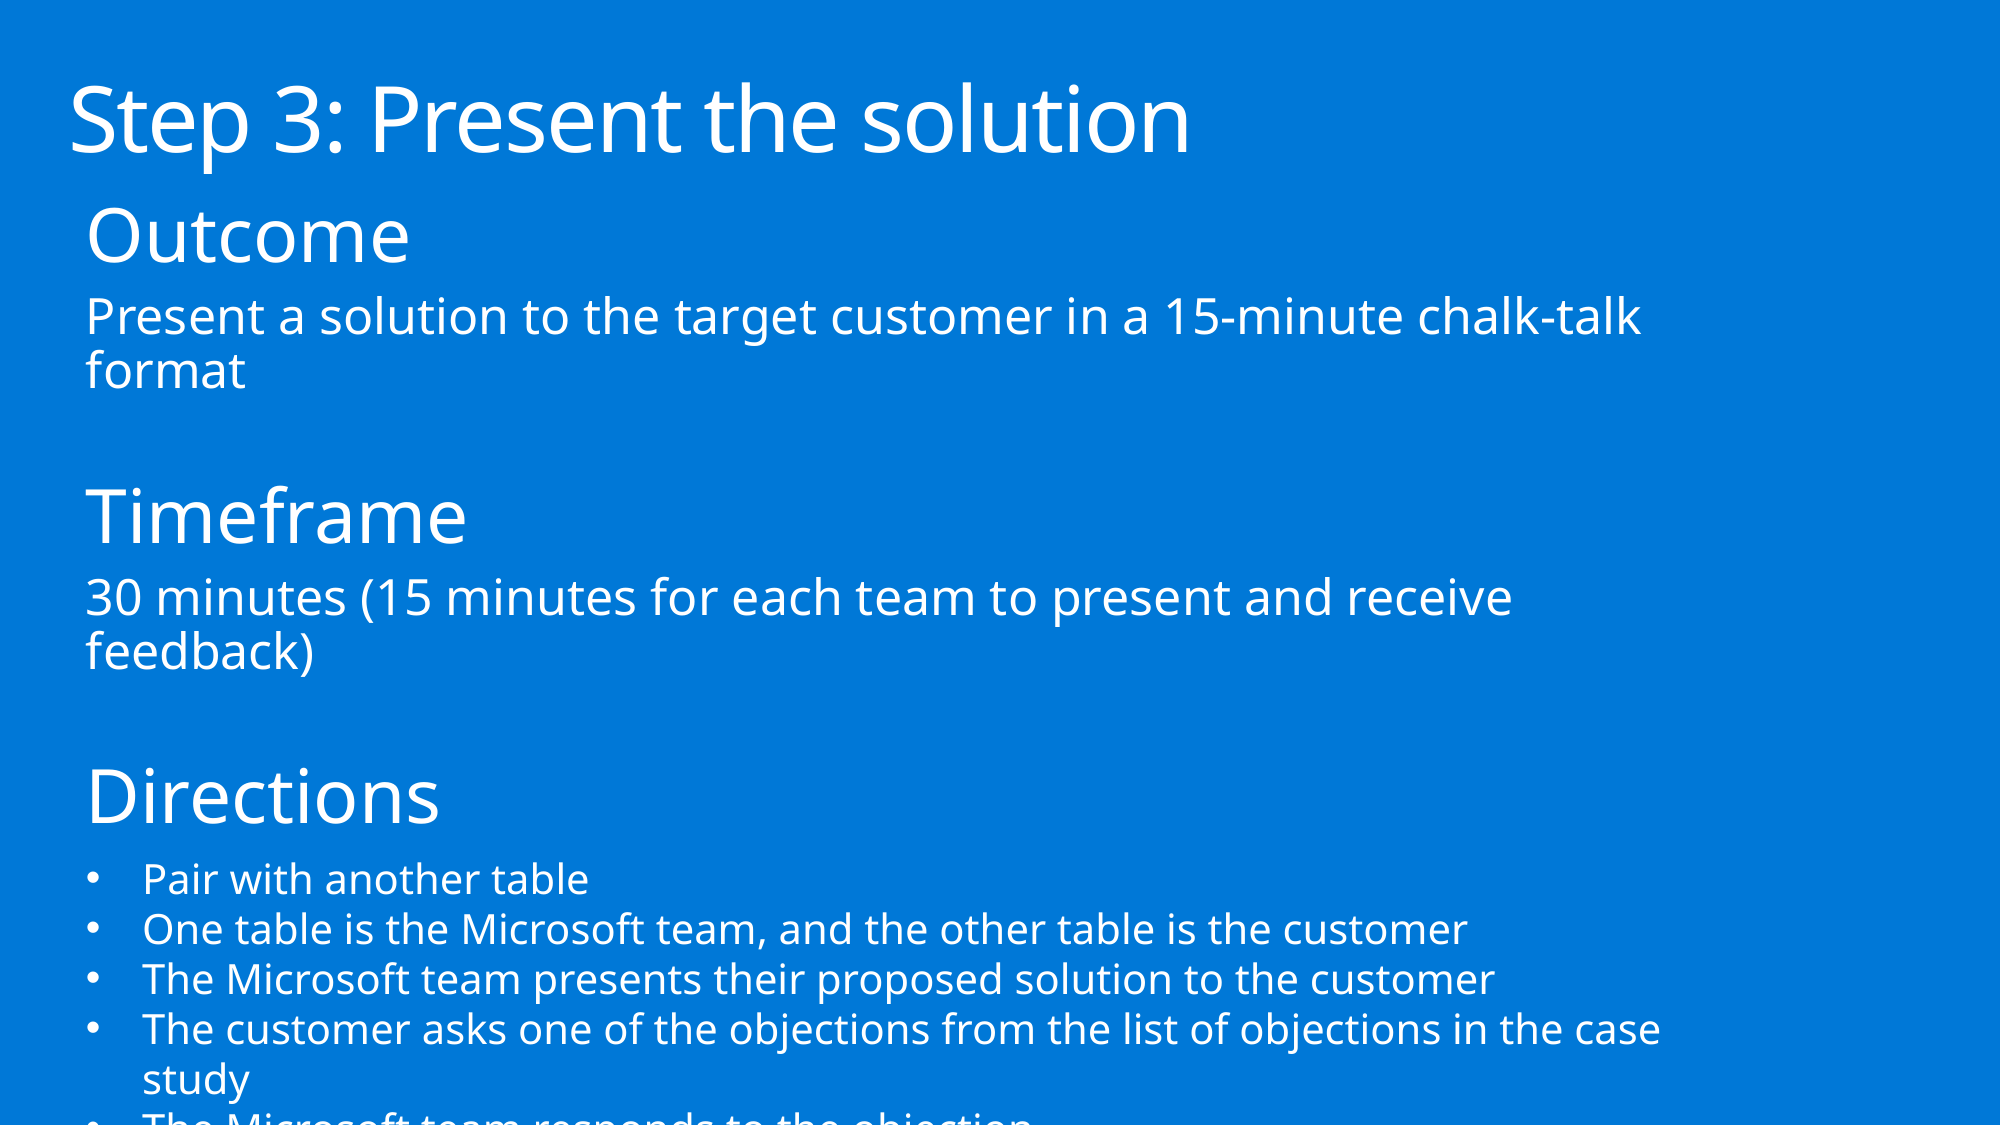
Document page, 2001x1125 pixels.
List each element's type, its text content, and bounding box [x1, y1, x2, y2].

text_box Outcome Present a solution to the target customer in a 15-minute chalk-talk format Timeframe 30 minutes (15 minutes for each team to present and receive feedback) Directions Pair with another table One table is the Microsoft team, and the other table is the customer The Microsoft team presents their proposed solution to the customer The customer asks one of the objections from the list of objections in the case study The Microsoft team responds to the objection The customer team gives feedback to the Microsoft team [55, 174, 1734, 1125]
title Step 3: Present the solution [44, 47, 1957, 196]
